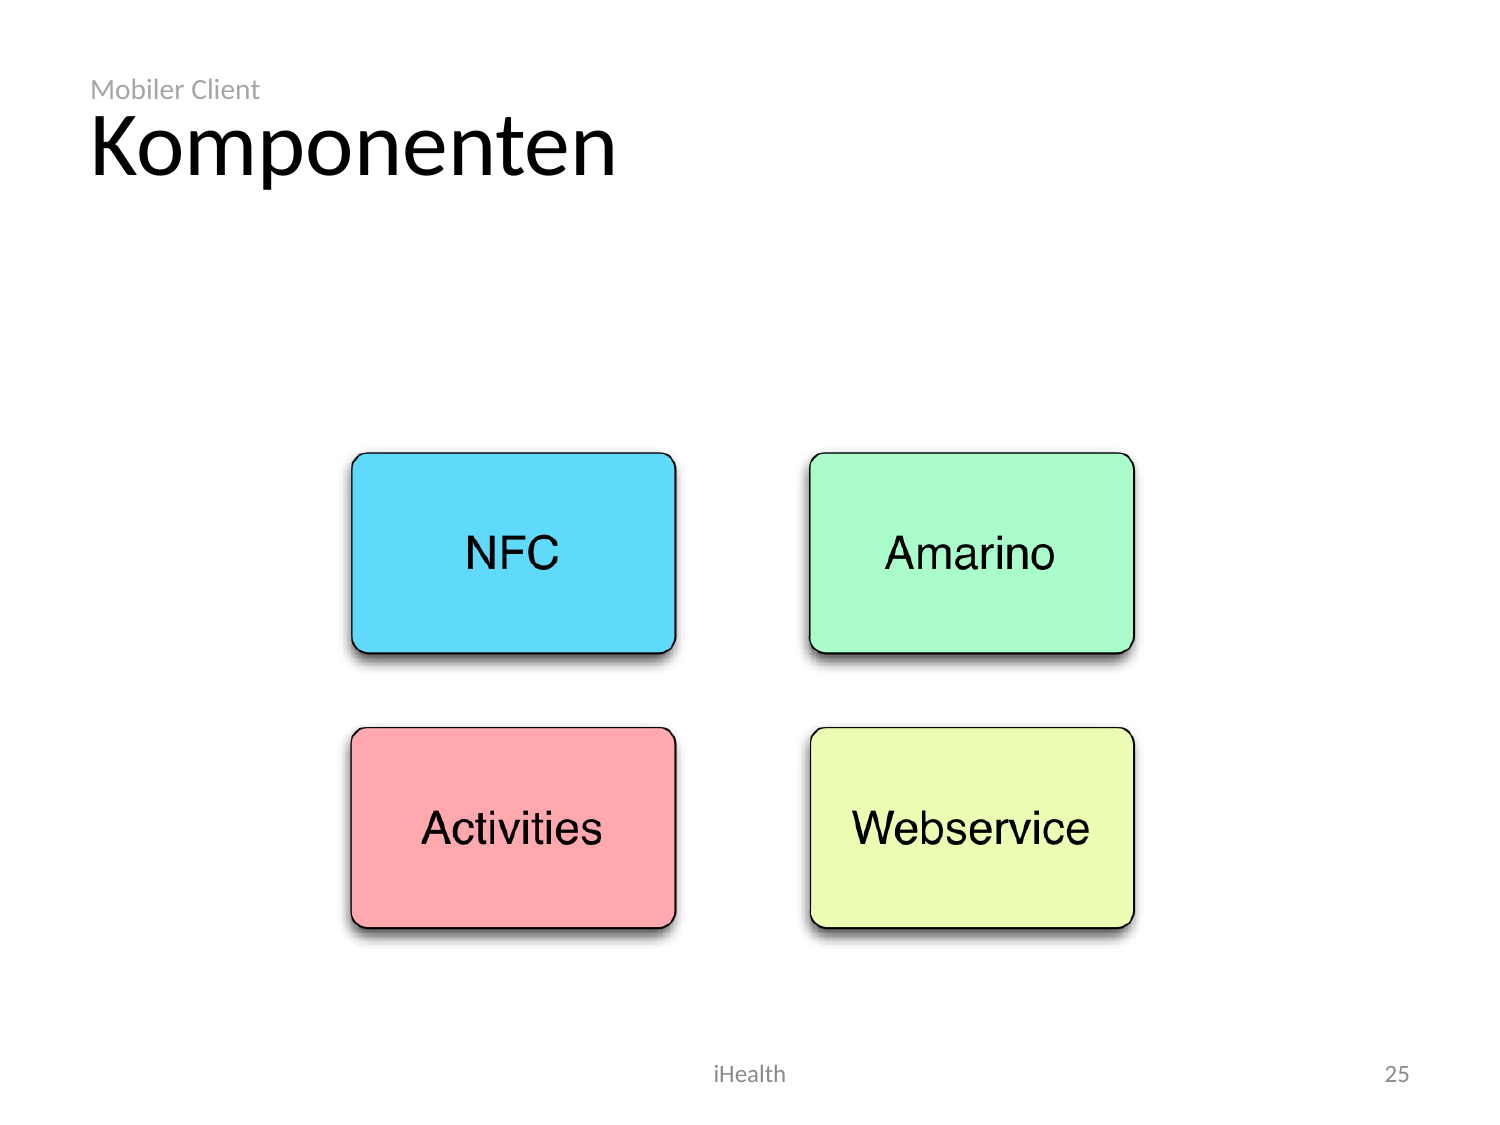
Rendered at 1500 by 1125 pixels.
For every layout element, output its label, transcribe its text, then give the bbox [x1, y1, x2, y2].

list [262, 422, 761, 697]
footer iHealth [512, 1042, 988, 1103]
slide_number 25 [1074, 1042, 1425, 1103]
picture [771, 422, 1169, 971]
picture [312, 696, 710, 972]
title Komponenten [75, 45, 1425, 233]
